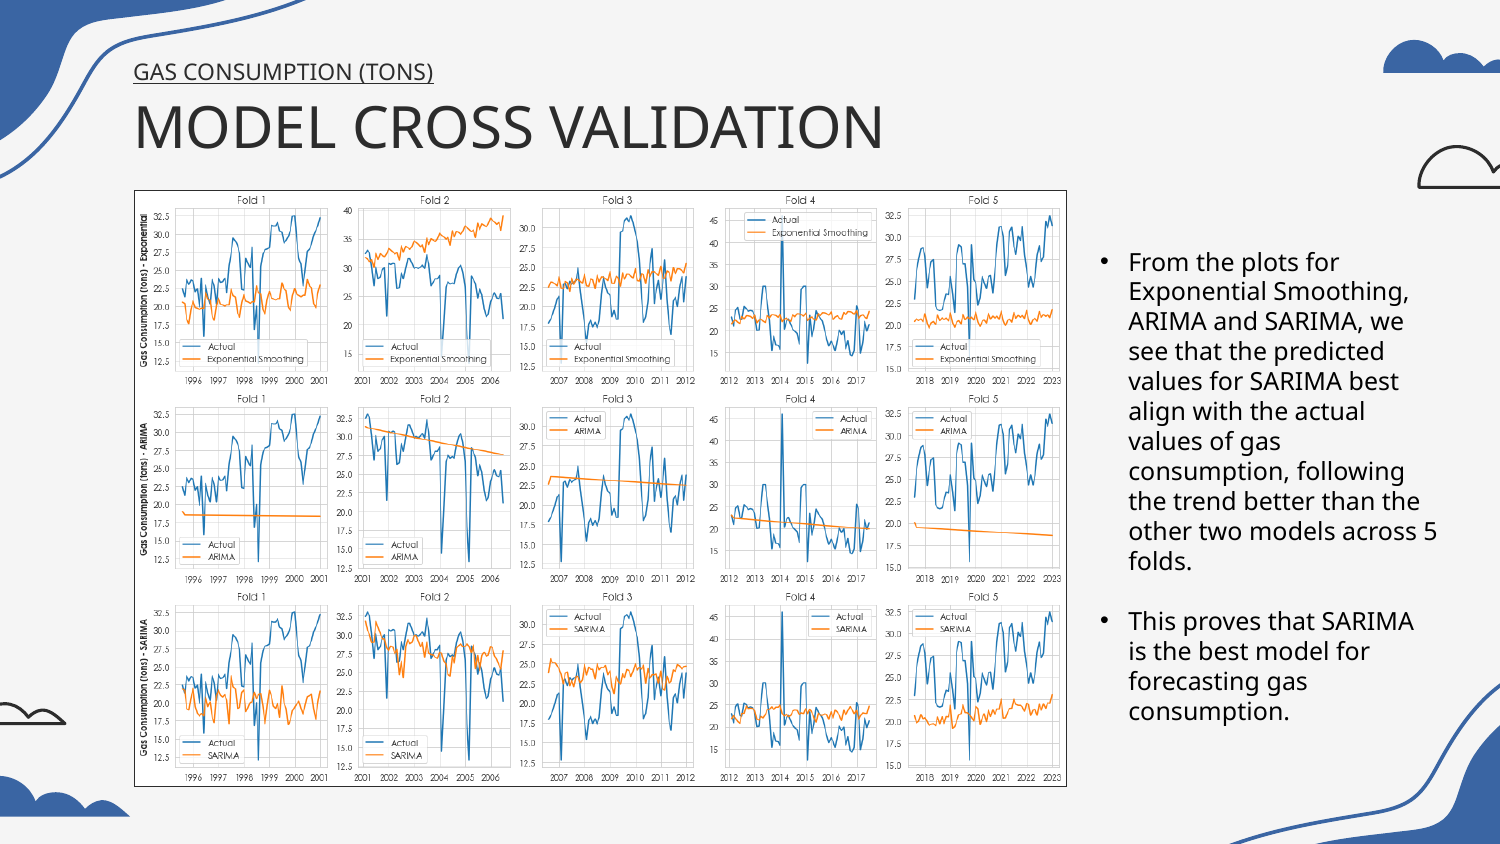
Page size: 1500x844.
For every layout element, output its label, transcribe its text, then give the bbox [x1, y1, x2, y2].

title MODEL CROSS VALIDATION [118, 75, 1382, 170]
picture [134, 190, 1067, 787]
text_box From the plots for Exponential Smoothing, ARIMA and SARIMA, we see that the predicted values for SARIMA best align with the actual values of gas consumption, following the trend better than the other two models across 5 folds. This proves that SARIMA is the best model for forecasting gas consumption. [1085, 238, 1455, 733]
text_box GAS CONSUMPTION (TONS) [118, 42, 570, 95]
